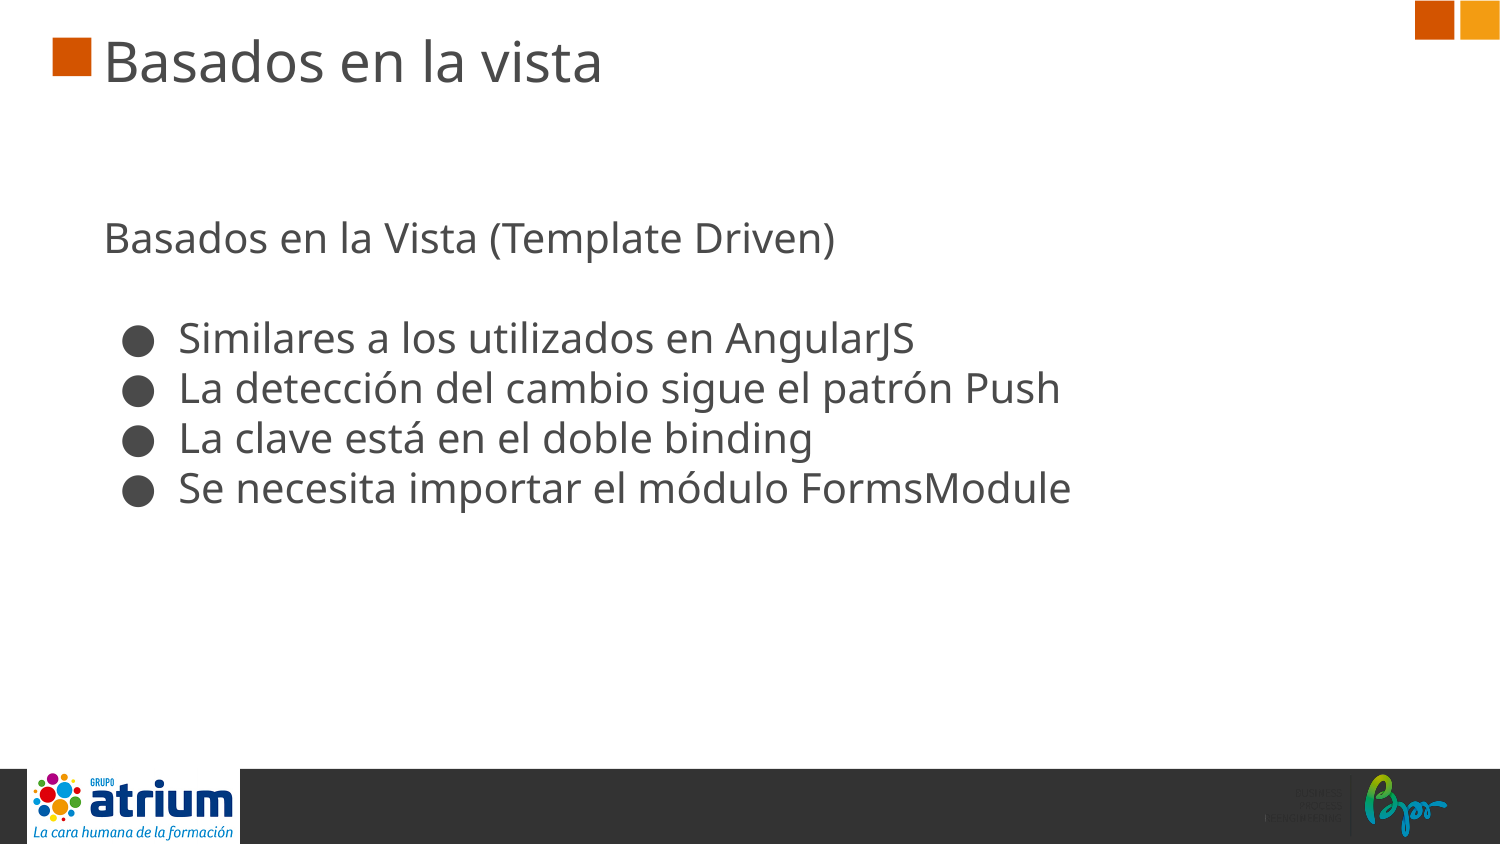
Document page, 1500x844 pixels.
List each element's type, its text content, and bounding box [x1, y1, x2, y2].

title Basados en la vista [94, 17, 1381, 107]
picture [27, 768, 240, 844]
list Basados en la Vista (Template Driven) Similares a los utilizados en AngularJS La detección del cambio sigue el patrón Push La clave está en el doble binding Se necesita importar el módulo FormsModule [94, 203, 1381, 617]
picture [1257, 769, 1455, 843]
